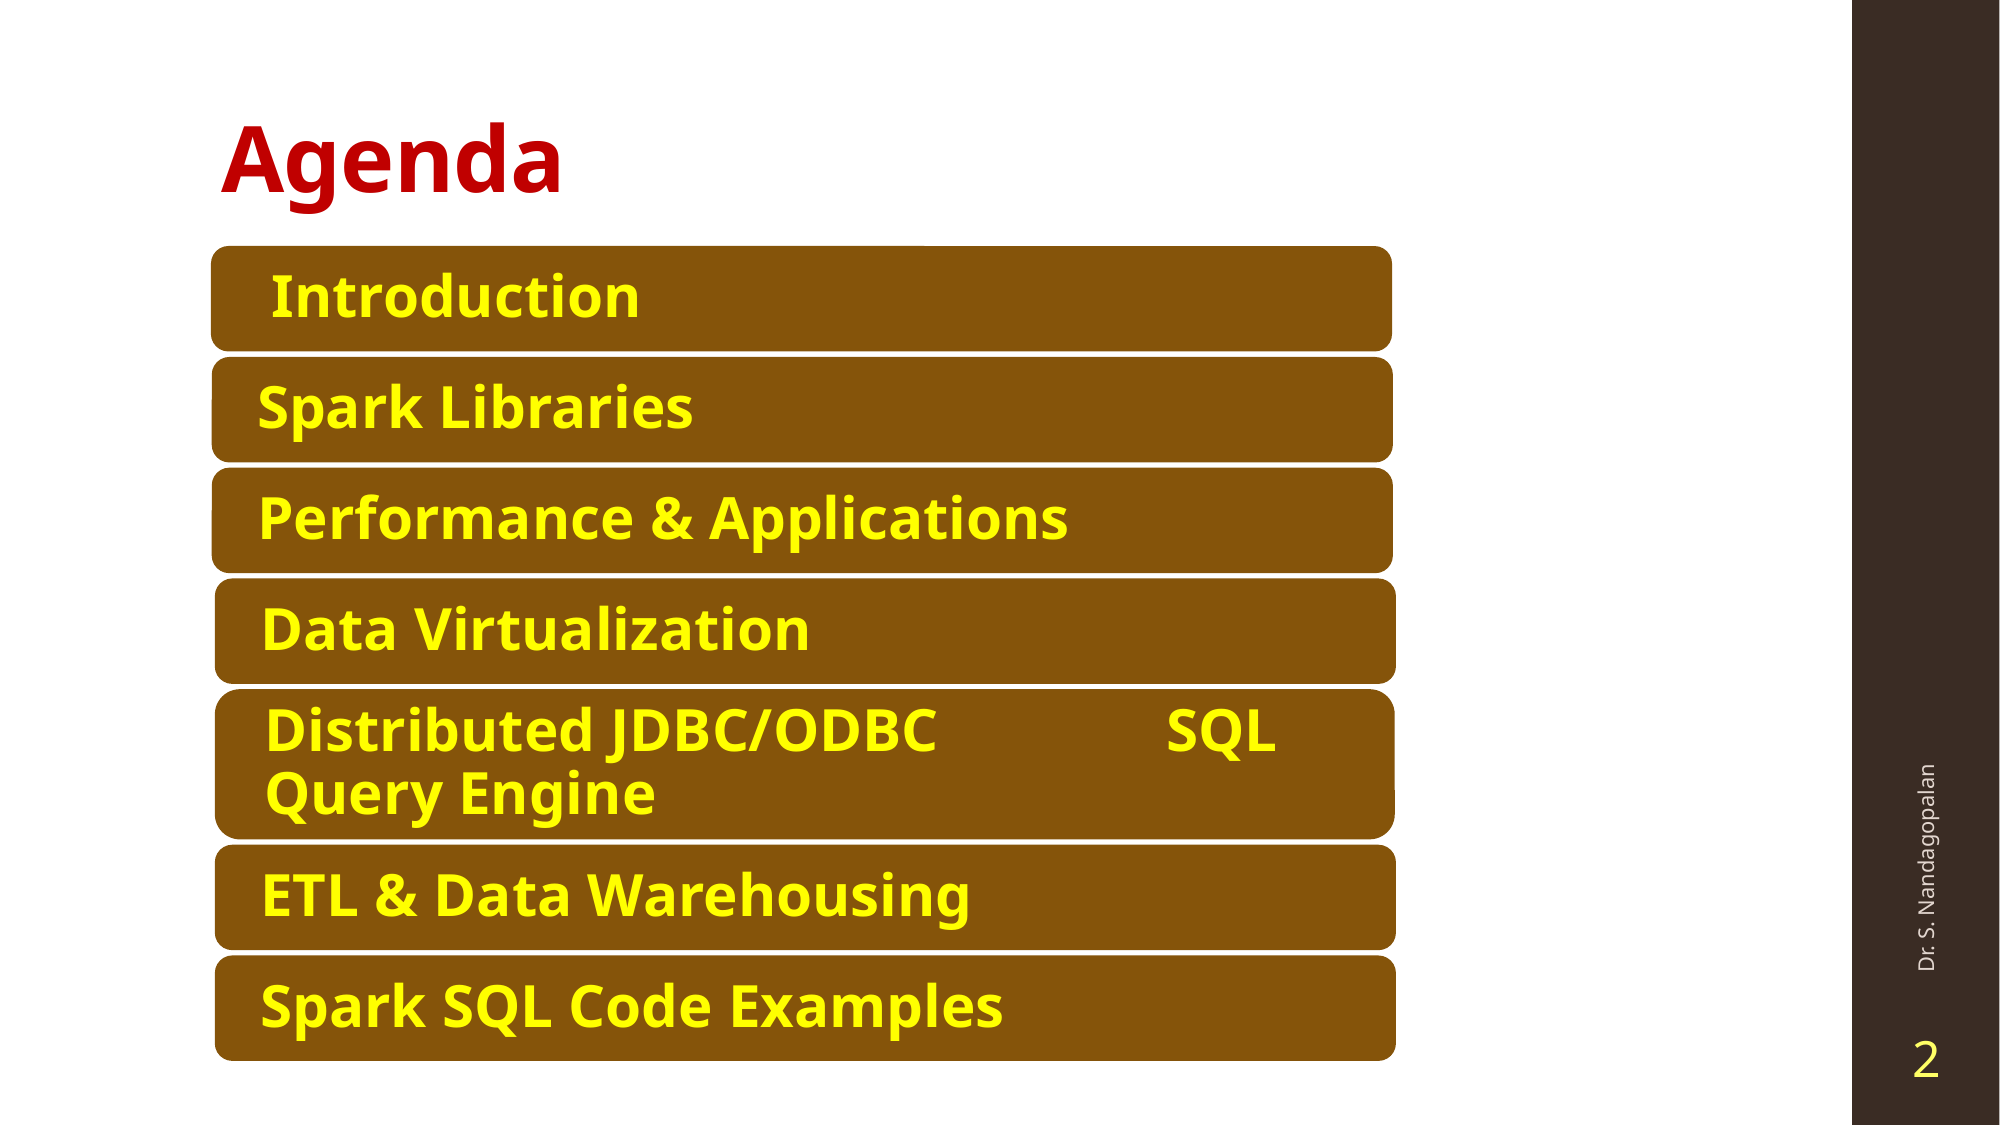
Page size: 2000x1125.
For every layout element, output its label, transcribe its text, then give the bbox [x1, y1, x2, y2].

footer Dr. S. Nandagopalan [1897, 400, 1957, 988]
slide_number 2 [1852, 1012, 2000, 1110]
title Agenda [206, 60, 1797, 220]
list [54, 245, 1557, 1062]
